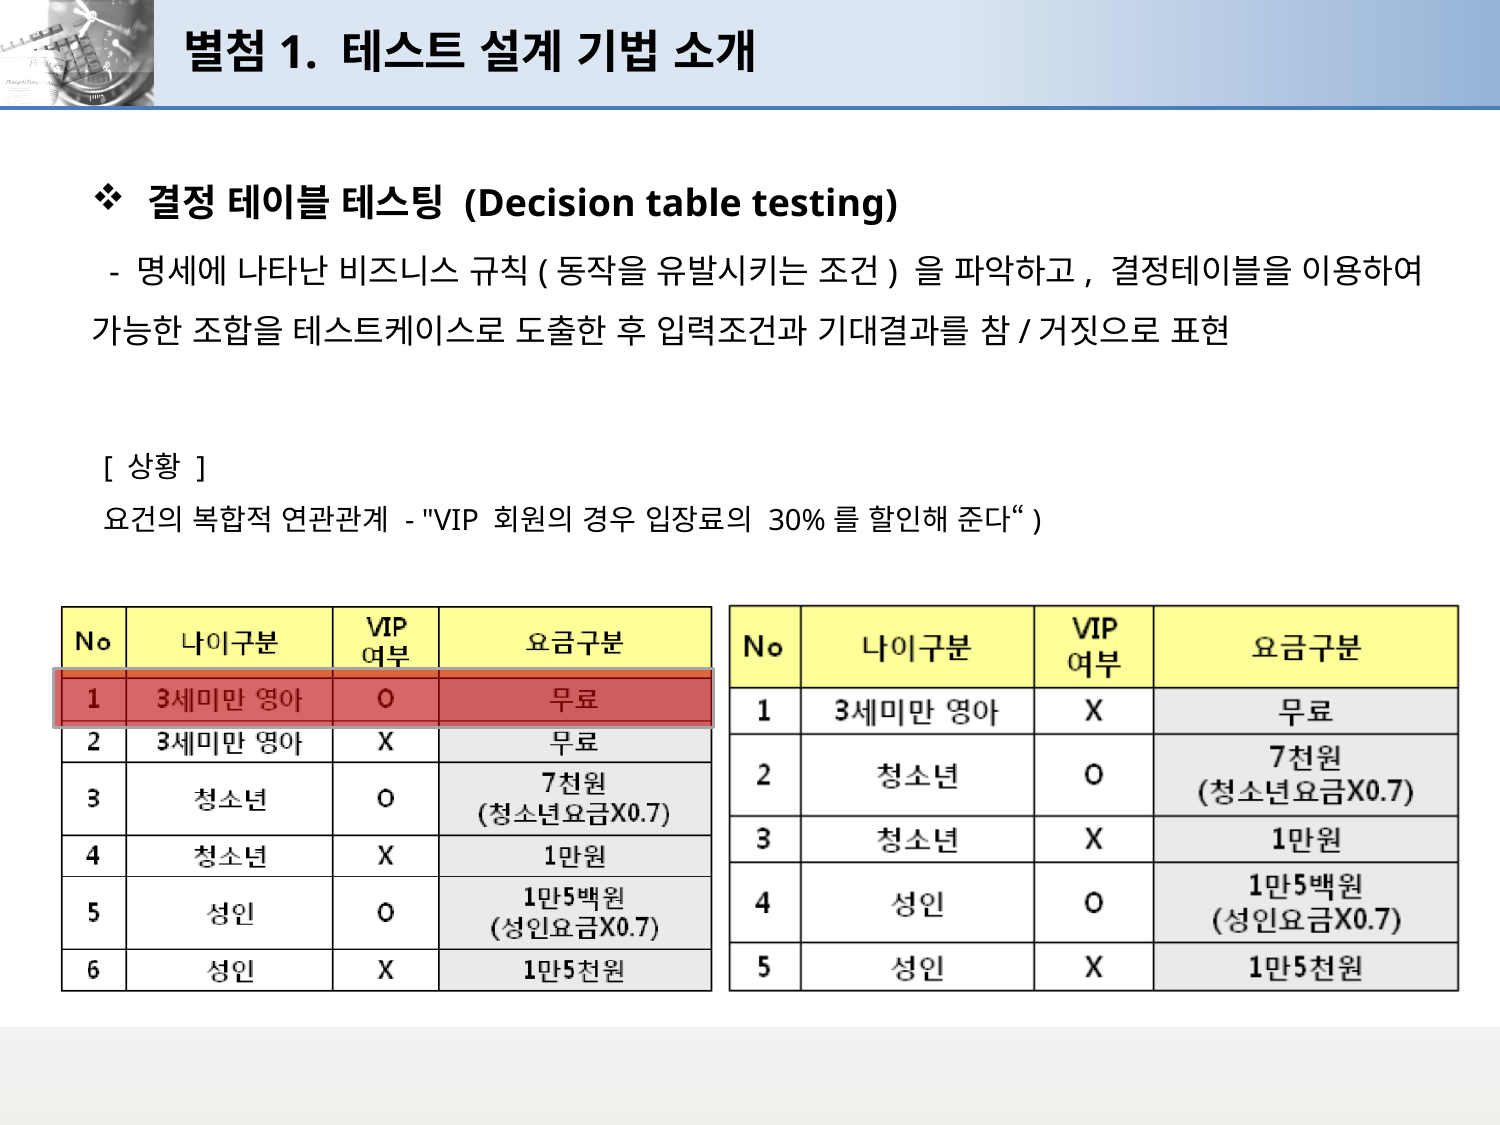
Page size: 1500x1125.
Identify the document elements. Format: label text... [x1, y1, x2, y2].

list 결정 테이블 테스팅 (Decision table testing) - 명세에 나타난 비즈니스 규칙(동작을 유발시키는 조건) 을 파악하고, 결정테이블을 이용하여 가능한 조합을 테스트케이스로 도출한 후 입력조건과 기대결과를 참/거짓으로 표현 [76, 149, 1459, 386]
picture [0, 0, 154, 106]
picture [52, 599, 715, 997]
title 별첨1. 테스트 설계 기법 소개 [169, 7, 1055, 94]
text_box [ 상황 ] 요건의 복합적 연관관계 - "VIP 회원의 경우 입장료의 30%를 할인해 준다“) [88, 423, 1436, 544]
picture [725, 599, 1466, 997]
